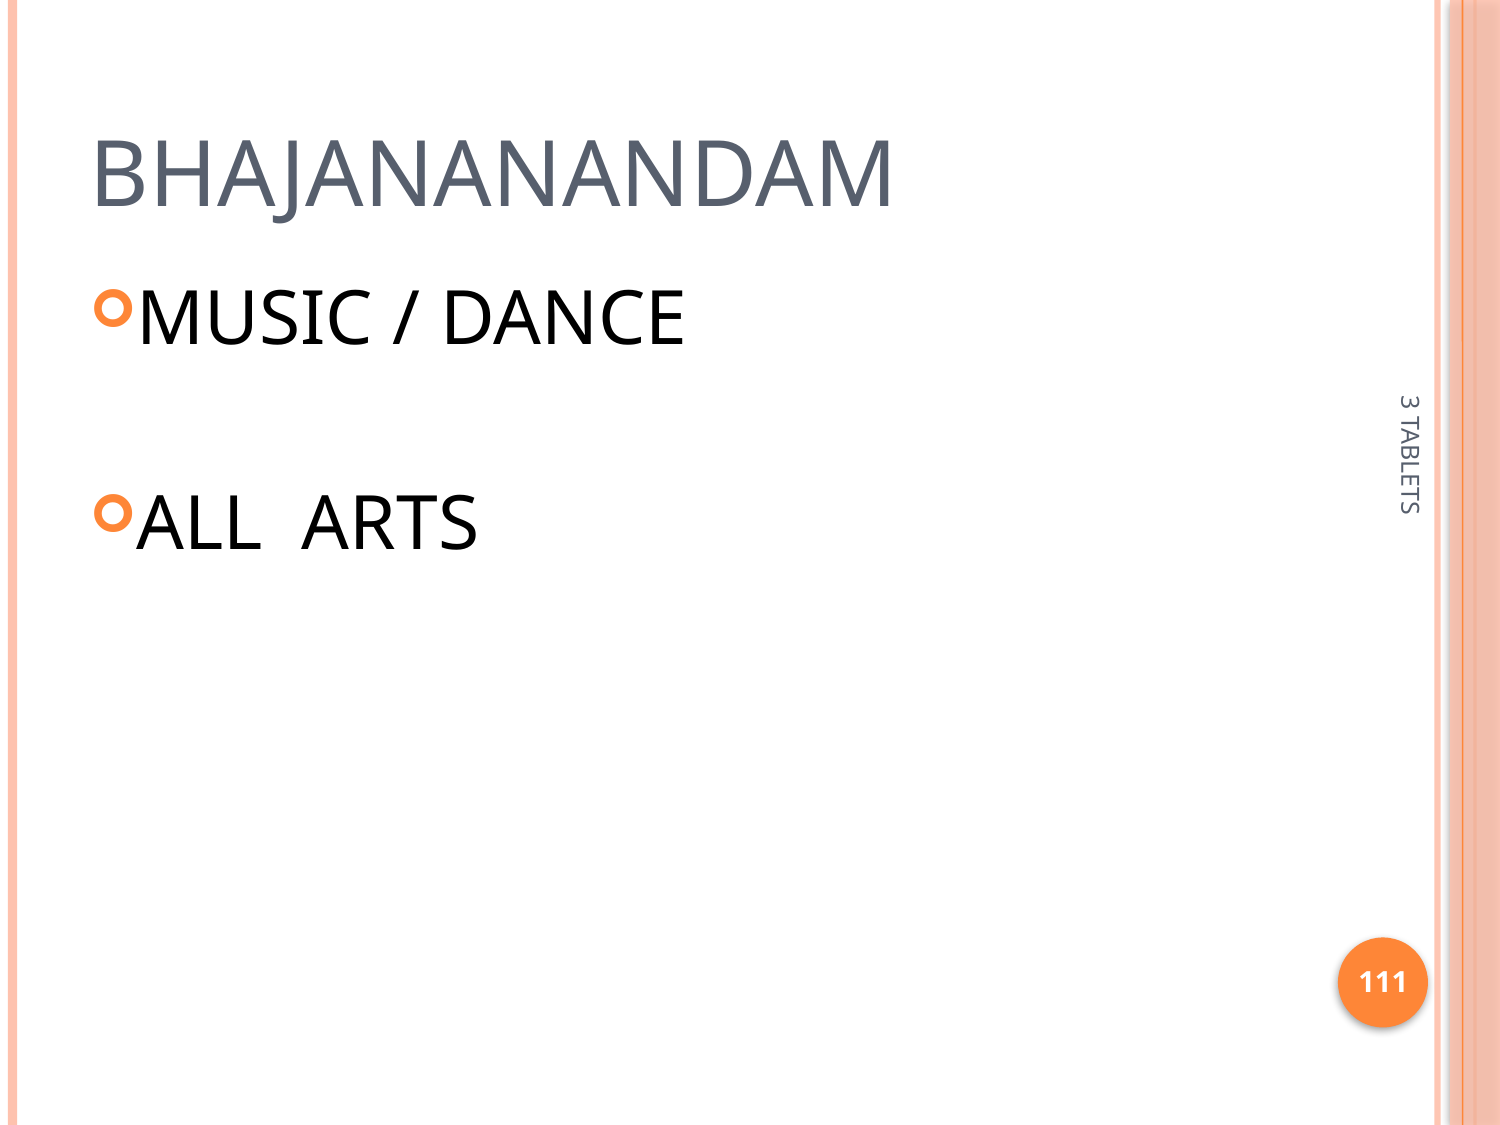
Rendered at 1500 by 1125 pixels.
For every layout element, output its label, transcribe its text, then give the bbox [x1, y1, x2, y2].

list MUSIC / DANCE ALL ARTS [75, 262, 1300, 1062]
title BHAJANANANDAM [75, 45, 1300, 233]
footer 3 TABLETS [1379, 380, 1440, 906]
slide_number 111 [1333, 940, 1434, 1027]
